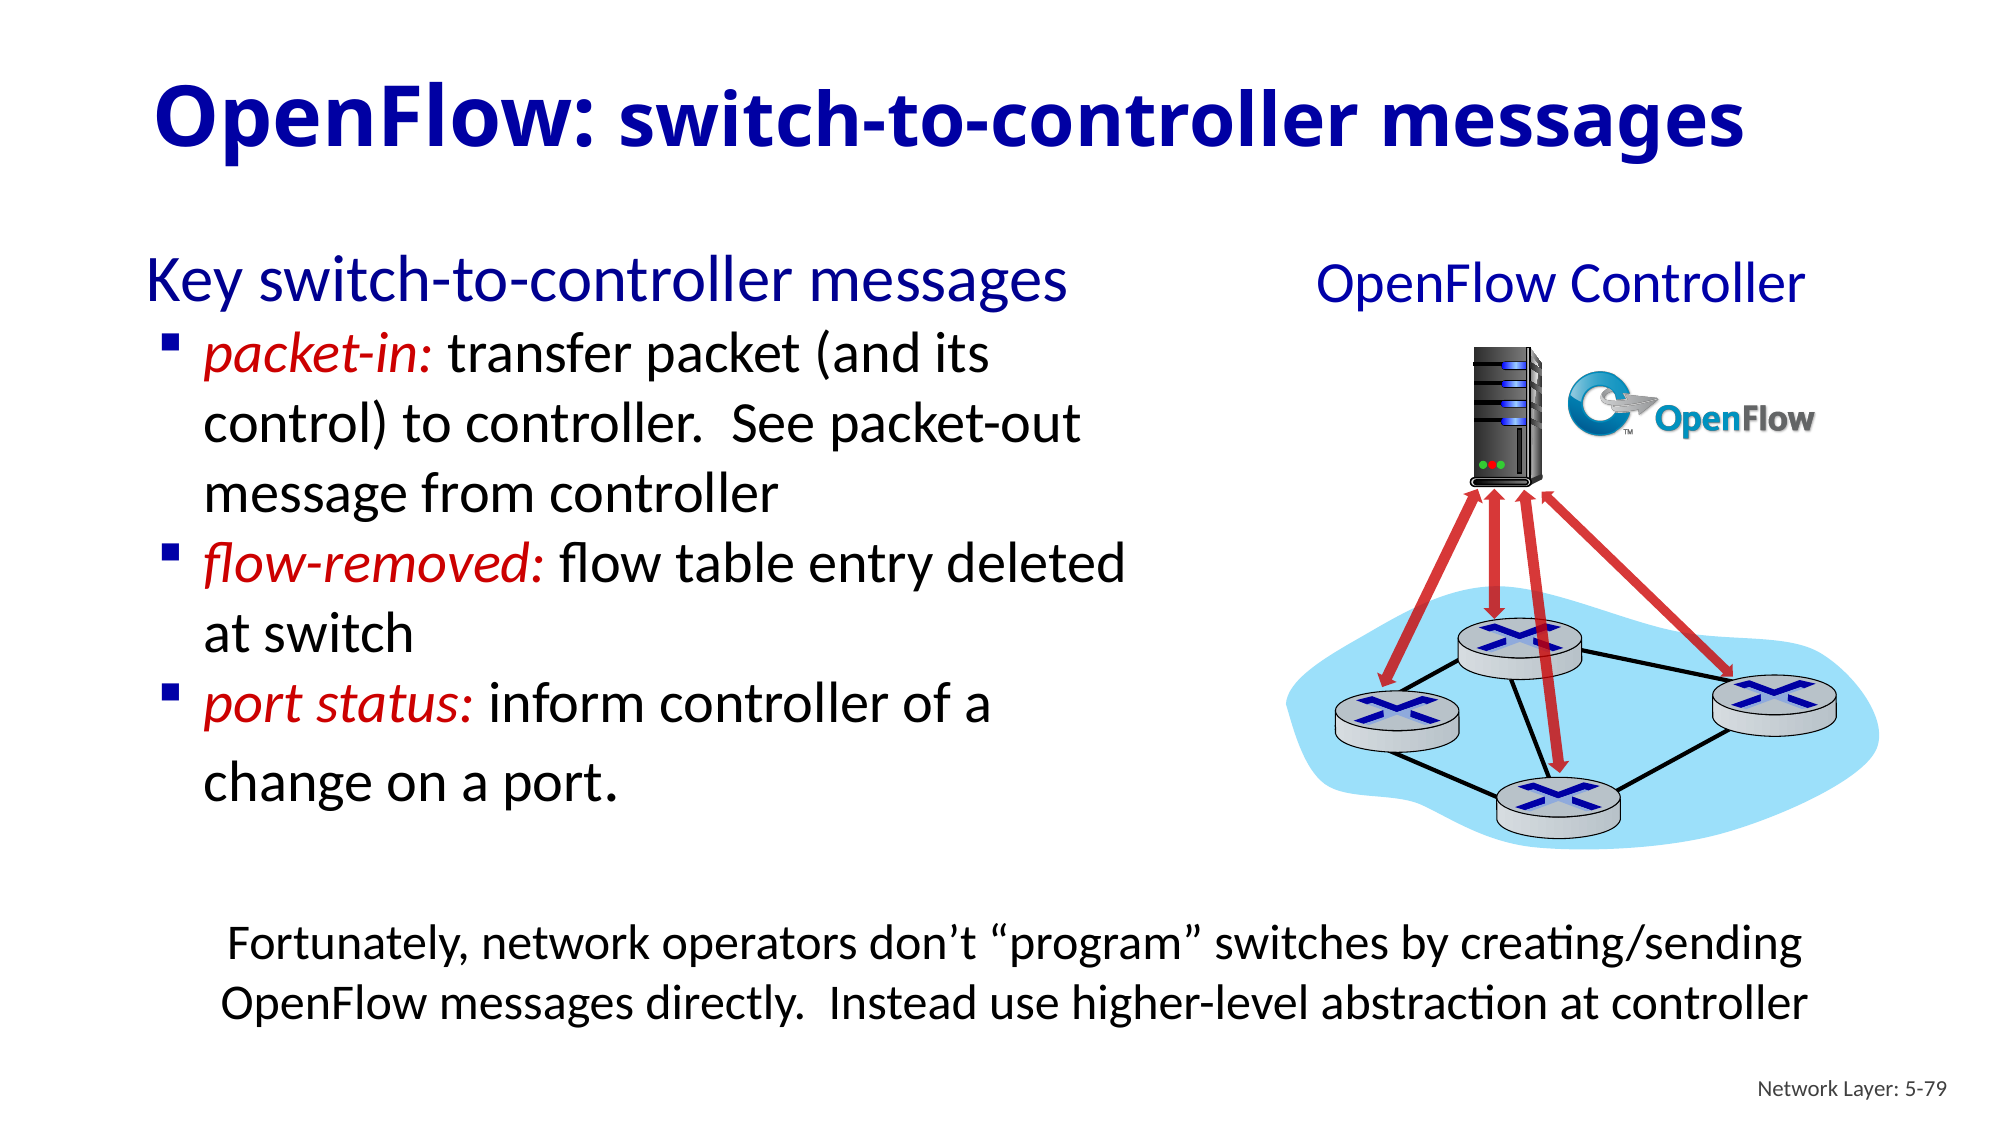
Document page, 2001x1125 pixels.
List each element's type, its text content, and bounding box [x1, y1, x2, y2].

title OpenFlow: switch-to-controller messages [137, 45, 1863, 193]
text_box Fortunately, network operators don’t “program” switches by creating/sending OpenFlow messages directly. Instead use higher-level abstraction at controller [160, 901, 1870, 1082]
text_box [1285, 237, 1880, 850]
text_box Key switch-to-controller messages packet-in: transfer packet (and its control) to controller. See packet-out message from controller flow-removed: flow table entry deleted at switch port status: inform controller of a change on a port. [132, 227, 1190, 822]
slide_number Network Layer: 5-79 [1512, 1056, 1963, 1117]
